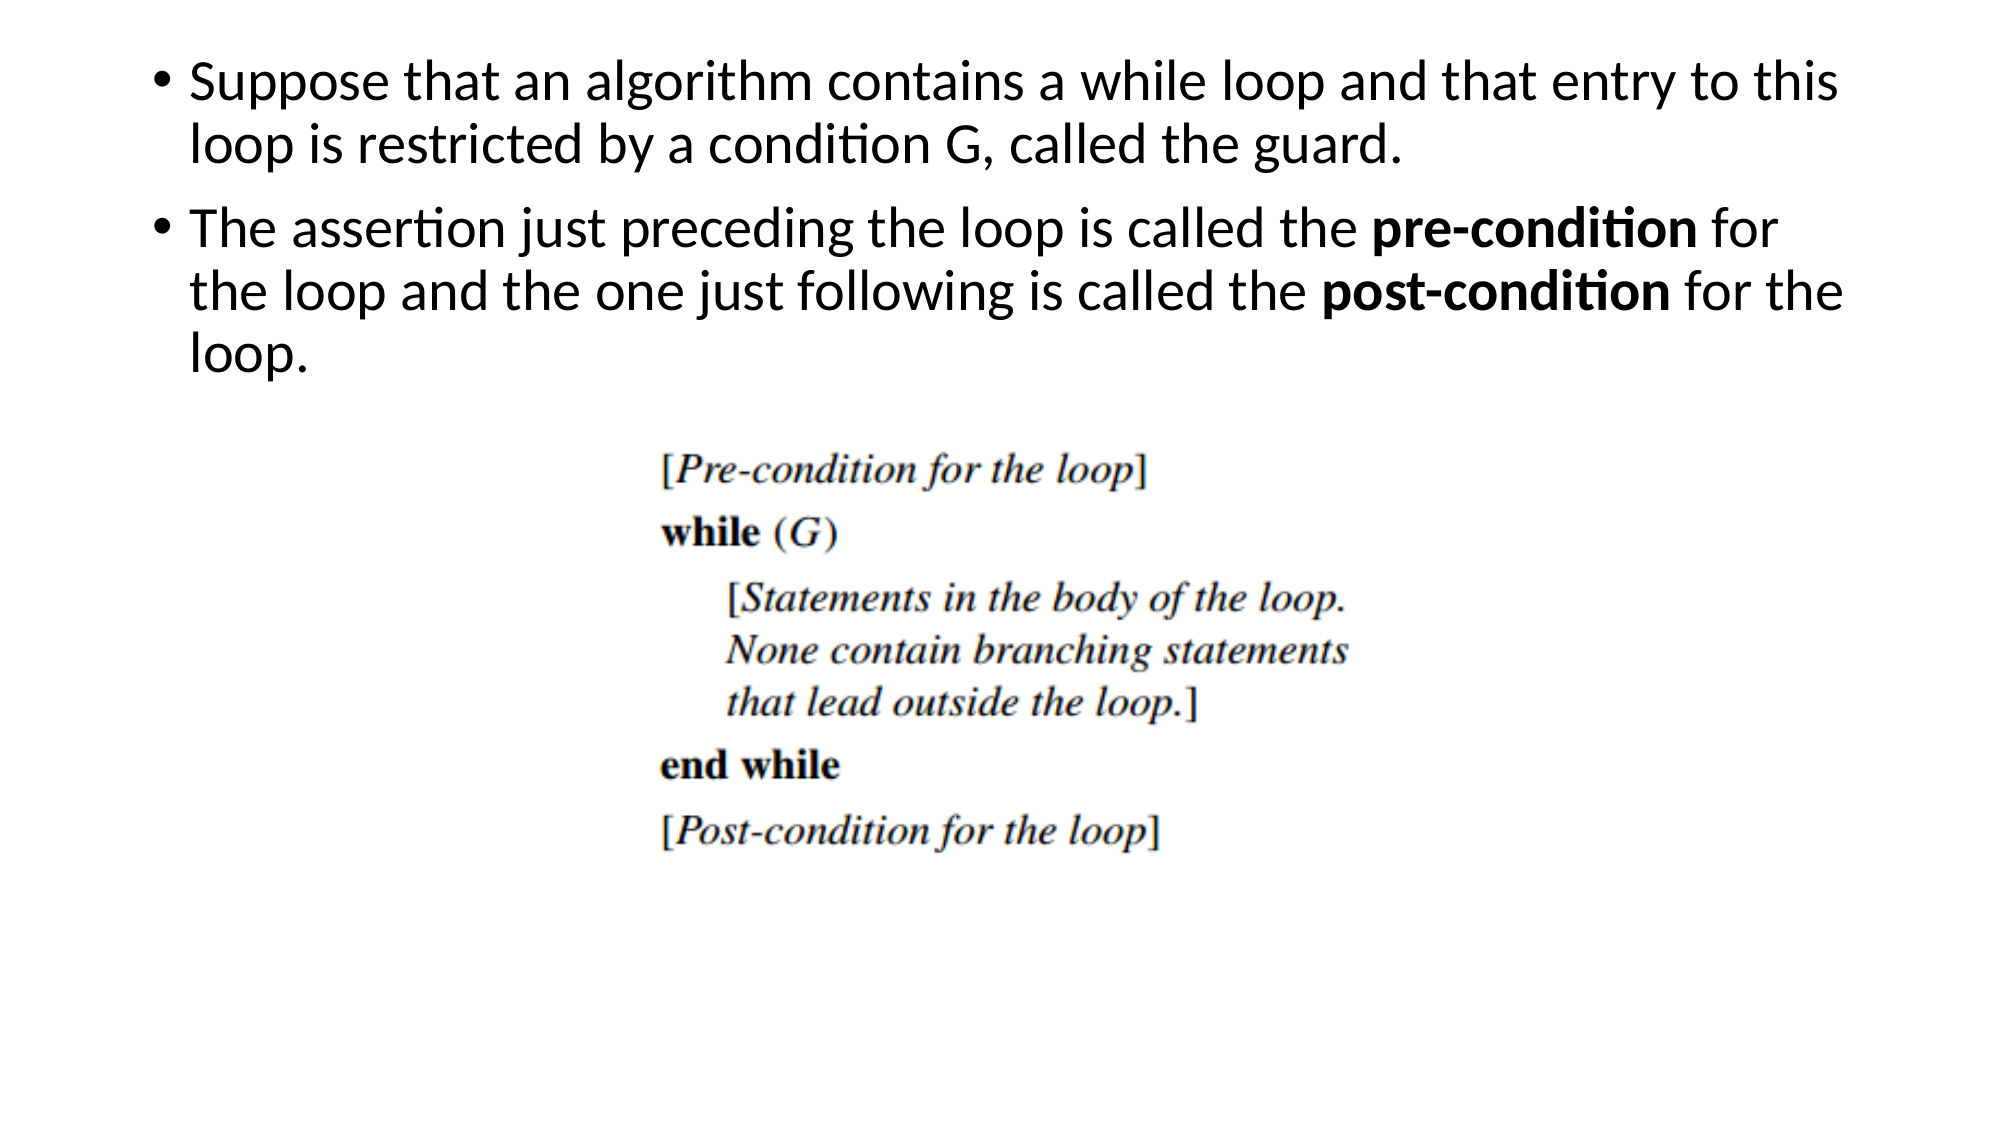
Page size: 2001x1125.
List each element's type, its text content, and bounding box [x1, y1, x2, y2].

picture [602, 420, 1397, 888]
list Suppose that an algorithm contains a while loop and that entry to this loop is restricted by a condition G, called the guard. The assertion just preceding the loop is called the pre-condition for the loop and the one just following is called the post-condition for the loop. [137, 43, 1863, 1014]
